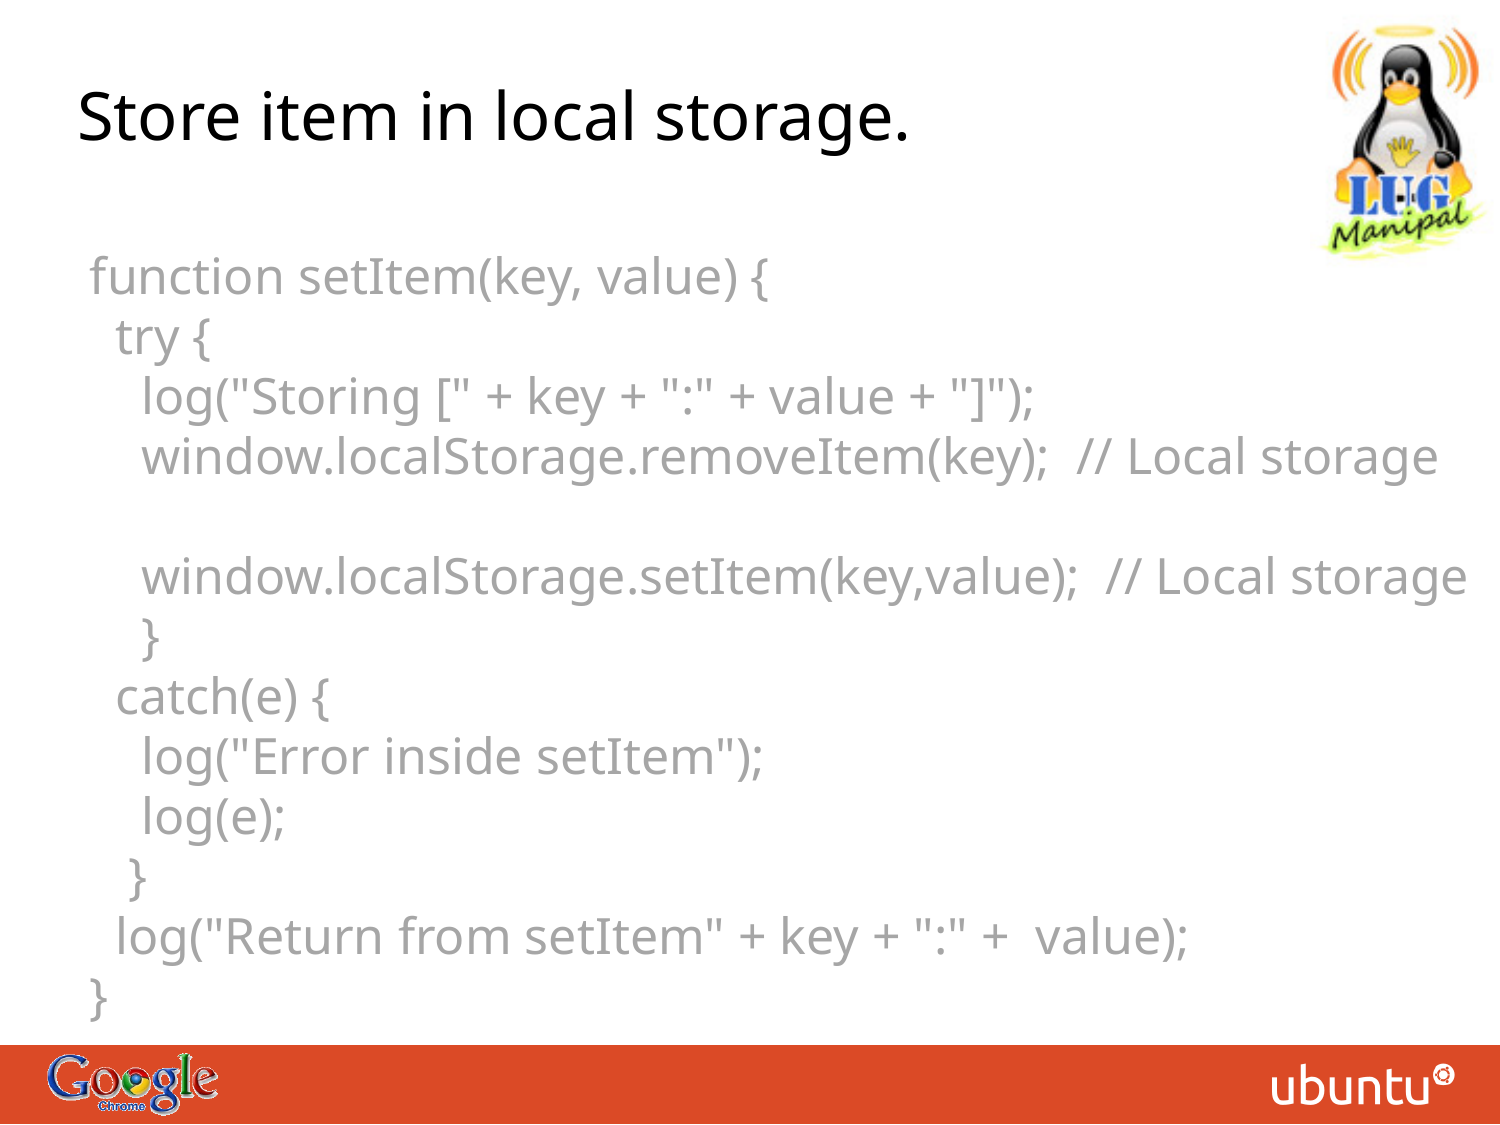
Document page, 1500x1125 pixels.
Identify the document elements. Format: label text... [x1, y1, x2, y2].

text_box Store item in local storage. [62, 66, 1225, 162]
text_box function setItem(key, value) { try { log("Storing [" + key + ":" + value + "]"); window.localStorage.removeItem(key); // Local storage window.localStorage.setItem(key,value); // Local storage } catch(e) { log("Error inside setItem"); log(e); } log("Return from setItem" + key + ":" + value); } [74, 237, 1500, 1033]
picture [1310, 0, 1500, 282]
picture [0, 1037, 1500, 1125]
